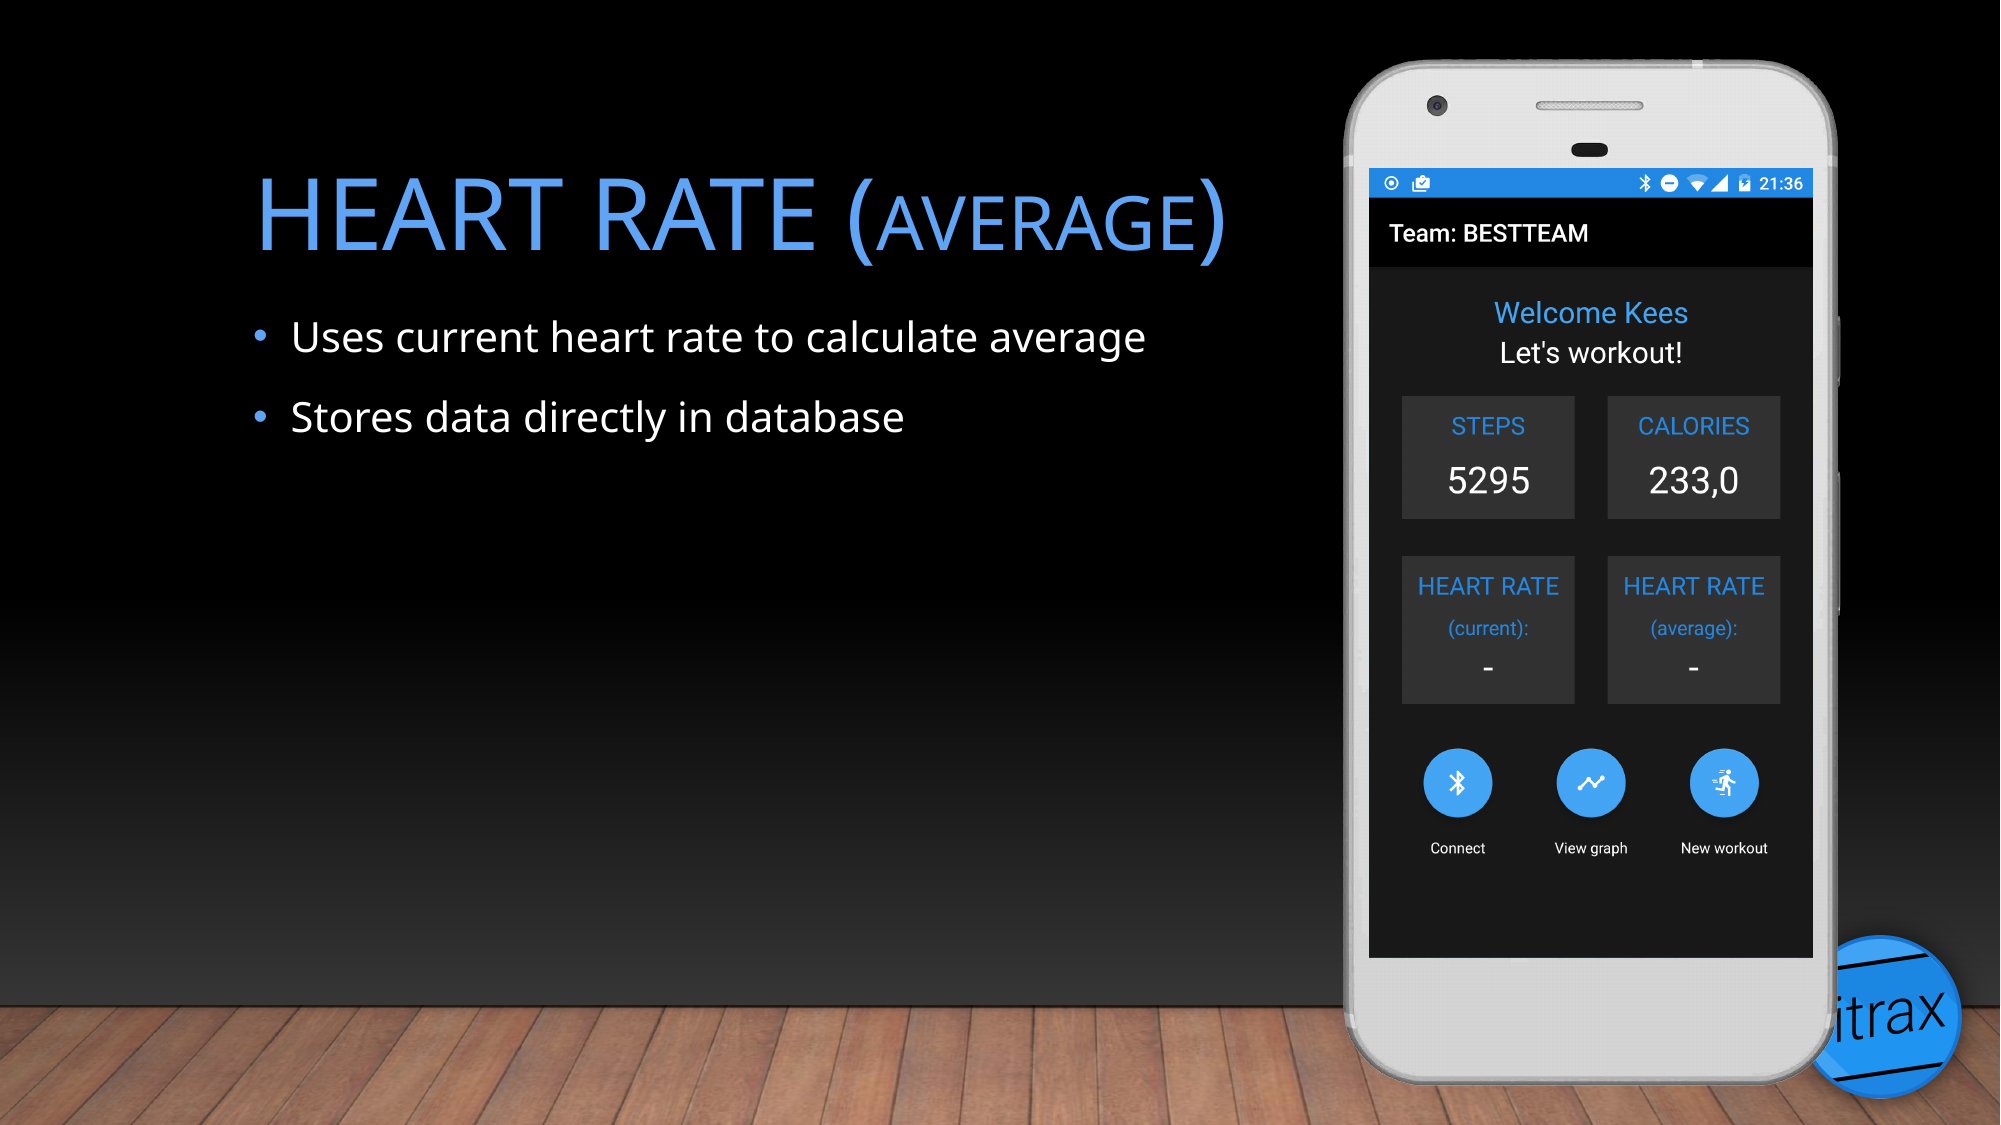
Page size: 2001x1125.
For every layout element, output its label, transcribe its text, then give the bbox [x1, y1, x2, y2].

picture [0, 53, 2000, 1125]
title Heart rate (average) [238, 131, 1337, 292]
list Uses current heart rate to calculate average Stores data directly in database [238, 292, 1763, 1112]
